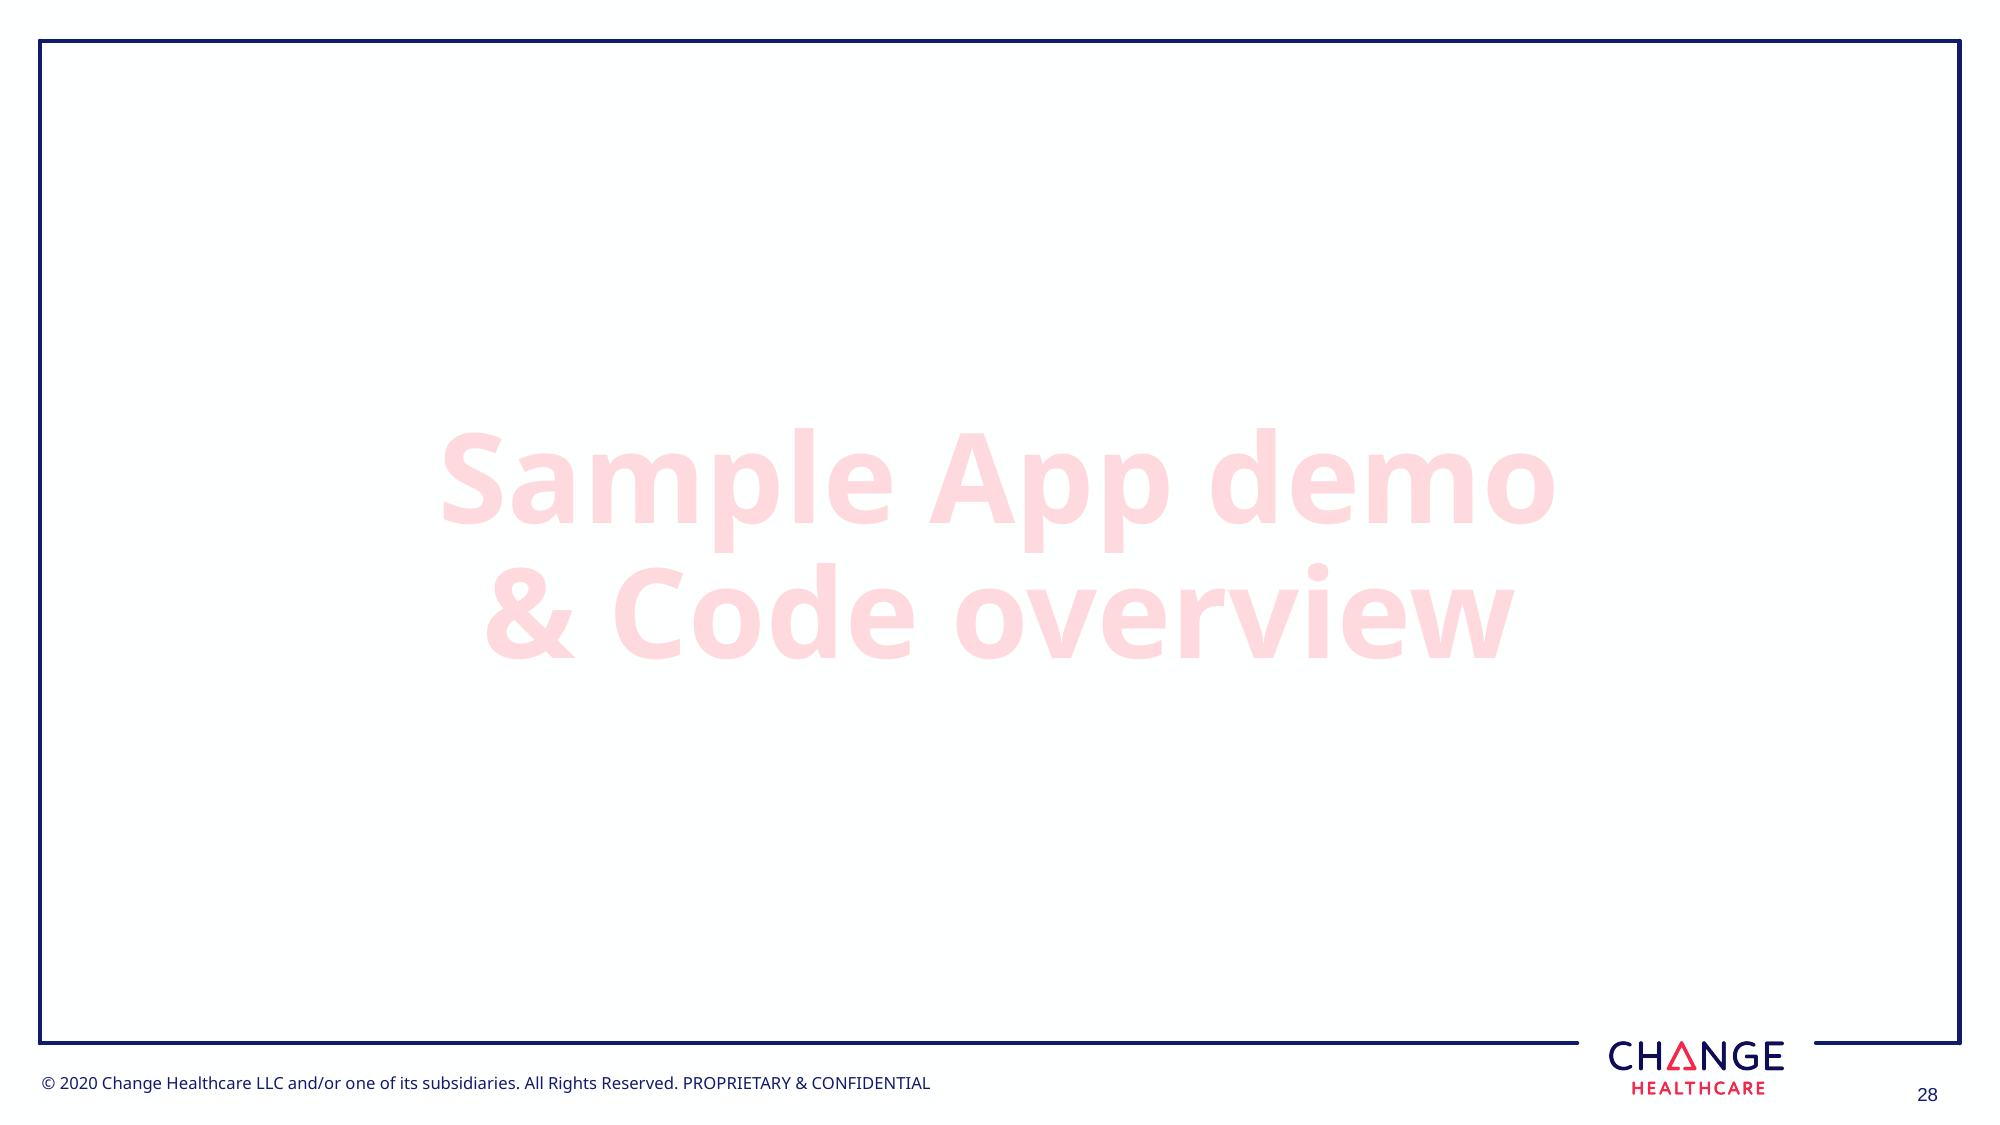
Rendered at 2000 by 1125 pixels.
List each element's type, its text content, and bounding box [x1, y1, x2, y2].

picture [1609, 1041, 1784, 1095]
title Sample App demo & Code overview [7, 326, 1992, 776]
